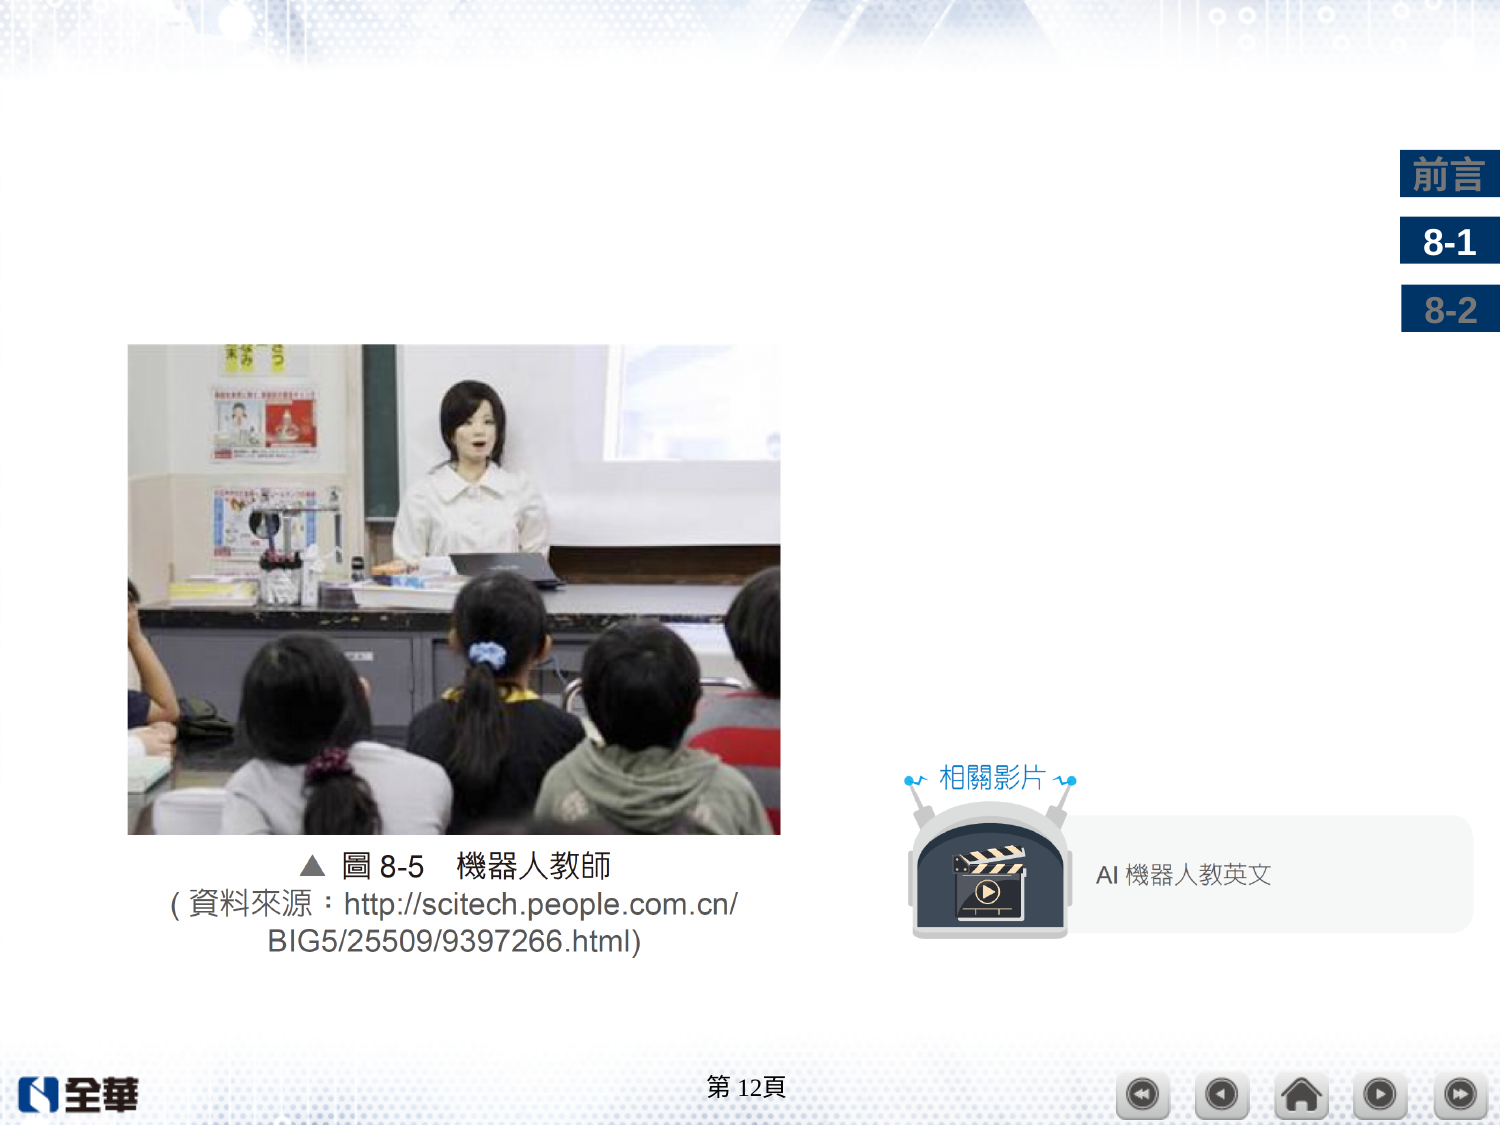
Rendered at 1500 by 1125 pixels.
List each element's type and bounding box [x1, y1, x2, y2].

picture [0, 0, 1500, 1125]
text_box [901, 756, 1487, 939]
